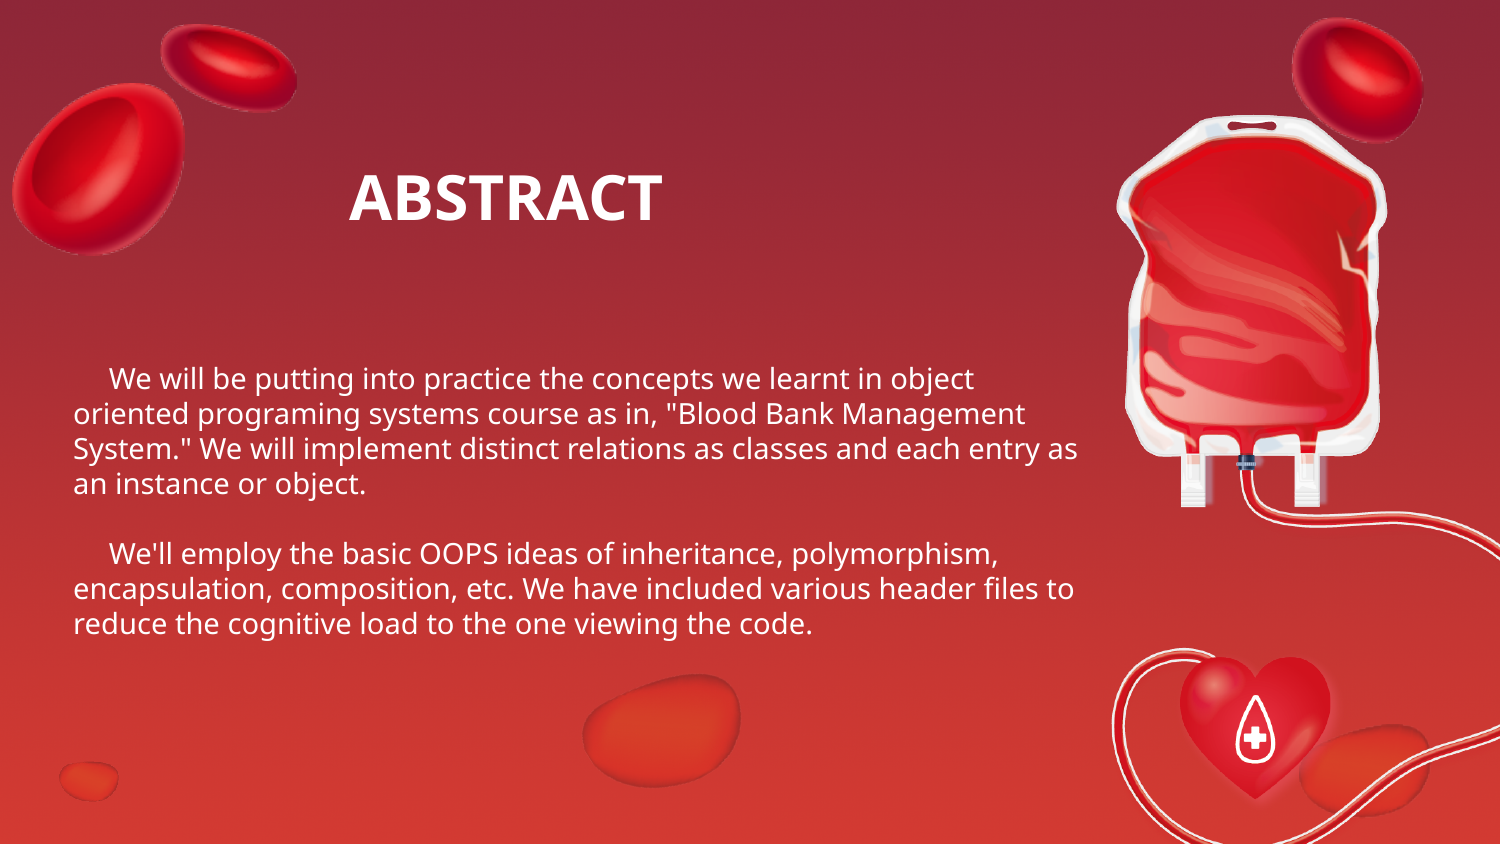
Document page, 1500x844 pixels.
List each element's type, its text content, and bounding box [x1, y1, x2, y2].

subtitle We will be putting into practice the concepts we learnt in object oriented programing systems course as in, "Blood Bank Management System." We will implement distinct relations as classes and each entry as an instance or object. We'll employ the basic OOPS ideas of inheritance, polymorphism, encapsulation, composition, etc. We have included various header files to reduce the cognitive load to the one viewing the code. [0, 254, 1083, 747]
title ABSTRACT [142, 148, 872, 243]
picture [0, 0, 1500, 844]
